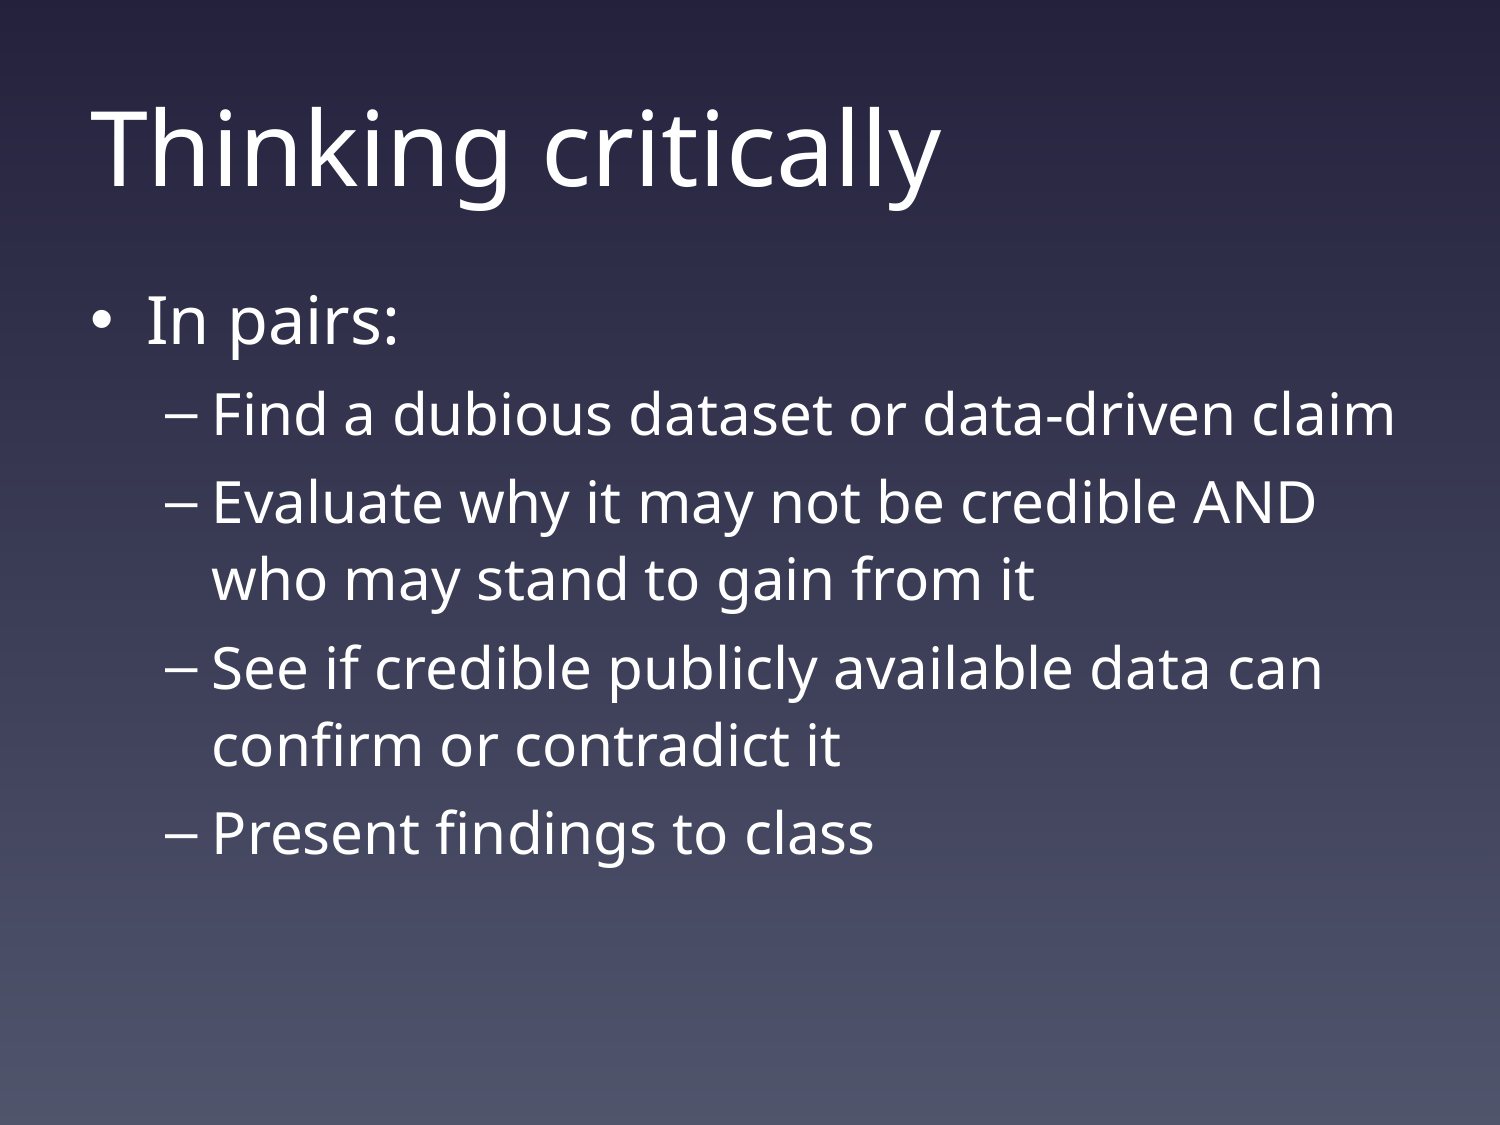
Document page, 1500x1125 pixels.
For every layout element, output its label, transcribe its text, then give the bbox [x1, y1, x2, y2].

title Thinking critically [75, 75, 1425, 262]
list In pairs: Find a dubious dataset or data-driven claim Evaluate why it may not be credible AND who may stand to gain from it See if credible publicly available data can confirm or contradict it Present findings to class [75, 262, 1425, 1005]
